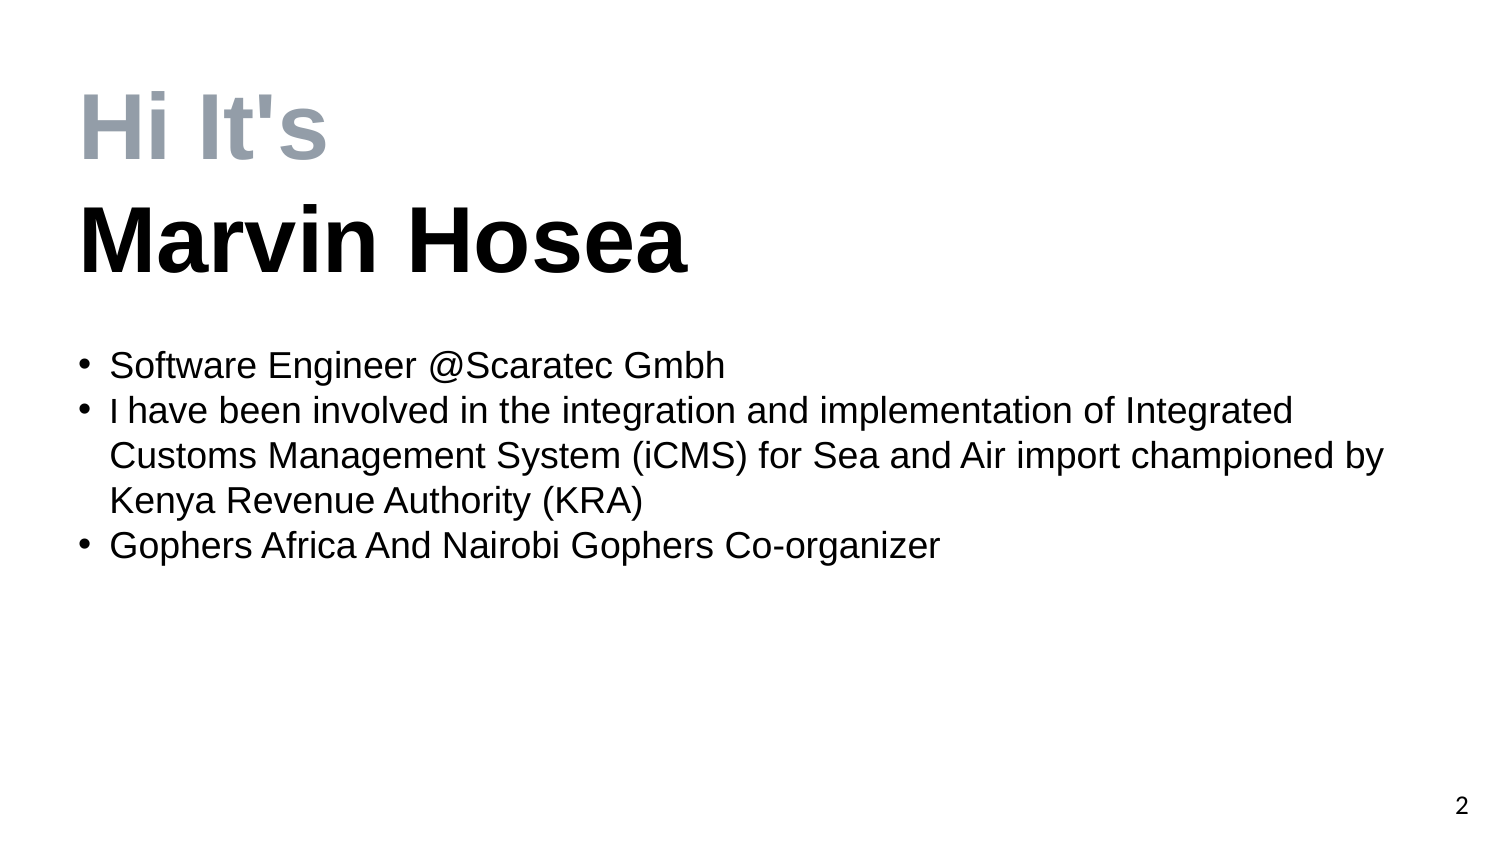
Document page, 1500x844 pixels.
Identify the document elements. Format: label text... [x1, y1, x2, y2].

text_box Software Engineer @Scaratec Gmbh I have been involved in the integration and implementation of Integrated Customs Management System (iCMS) for Sea and Air import championed by Kenya Revenue Authority (KRA) Gophers Africa And Nairobi Gophers Co-organizer [78, 340, 1422, 556]
slide_number ‹#› [1440, 780, 1500, 830]
text_box Hi It's Marvin Hosea [78, 66, 1422, 282]
